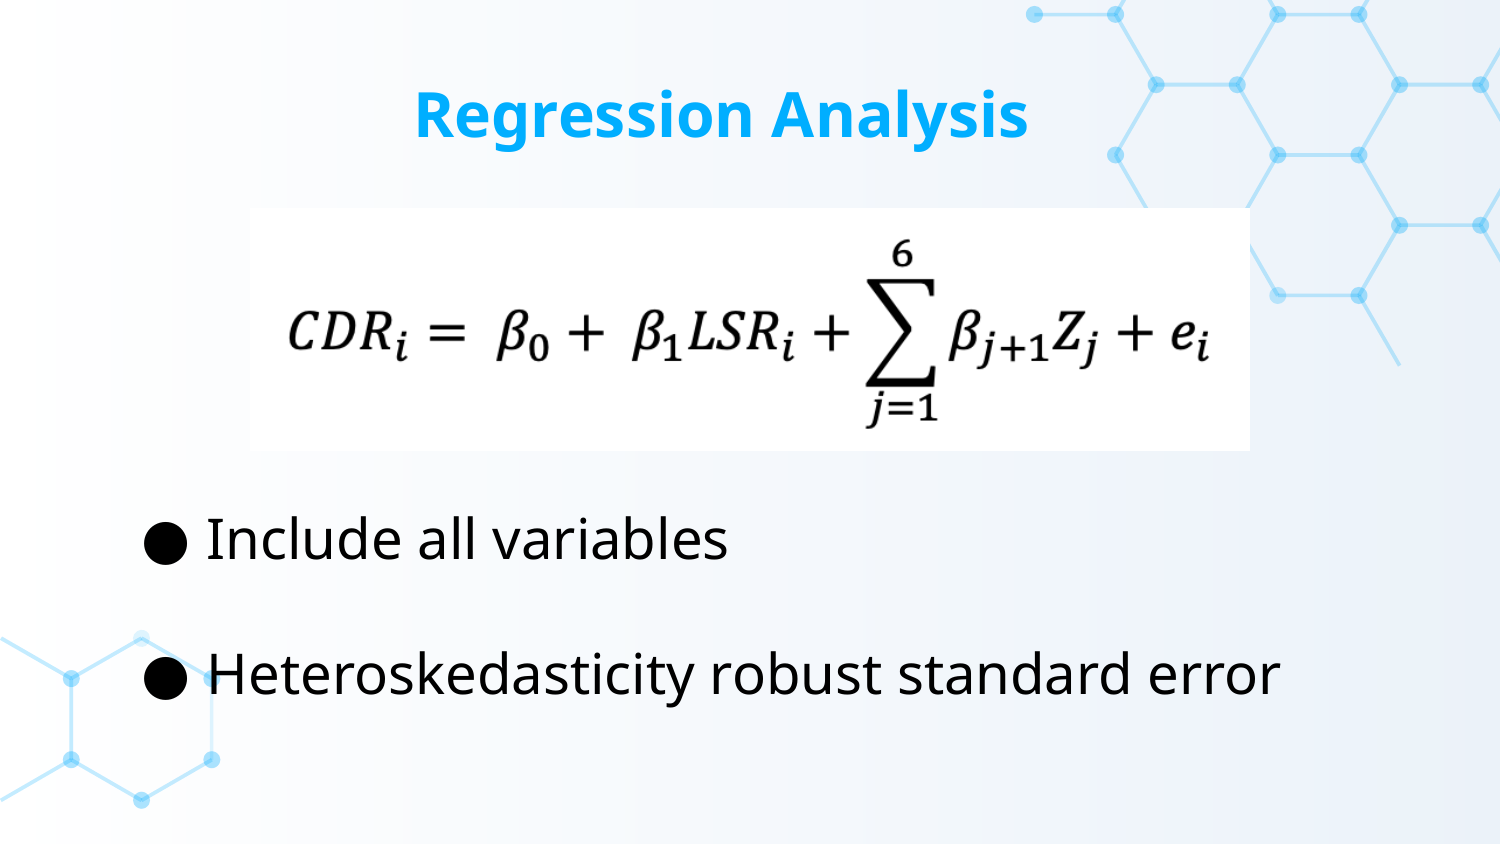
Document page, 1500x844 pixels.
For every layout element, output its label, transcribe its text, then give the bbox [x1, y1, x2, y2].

picture [250, 208, 1250, 452]
title Regression Analysis [398, 60, 1102, 155]
text_box Include all variables Heteroskedasticity robust standard error [116, 488, 1397, 721]
